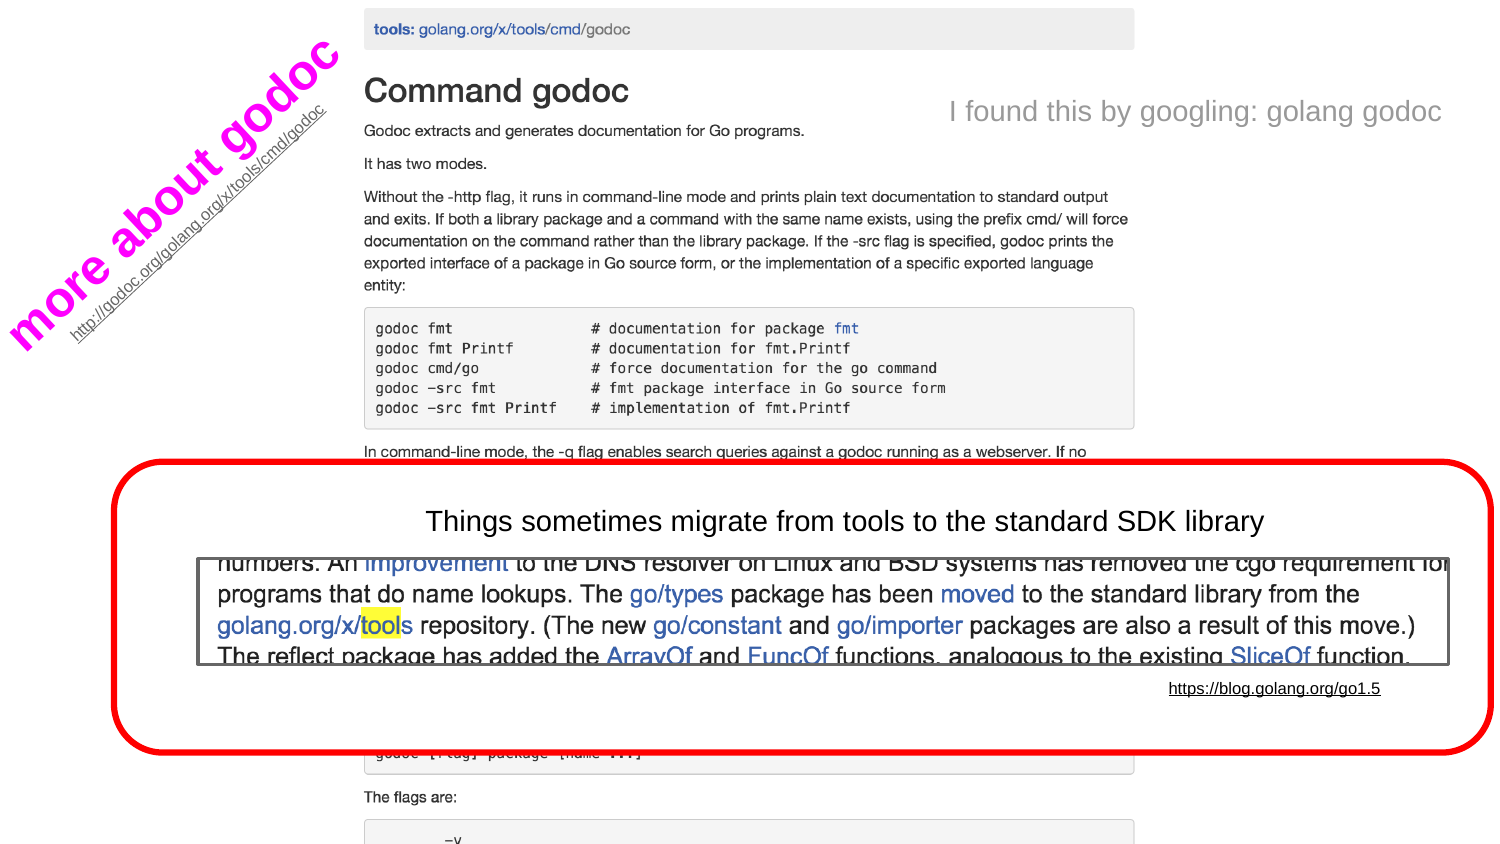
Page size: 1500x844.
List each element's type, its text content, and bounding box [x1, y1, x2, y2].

text_box Things sometimes migrate from tools to the standard SDK library [1146, 487, 1293, 557]
title more about godoc http://godoc.org/golang.org/x/tools/cmd/godoc [0, 0, 353, 415]
text_box [1146, 671, 1153, 753]
text_box [1146, 461, 1491, 750]
picture [199, 0, 1448, 844]
text_box I found this by googling: golang godoc [1146, 77, 1458, 141]
text_box https://blog.golang.org/go1.5 [1153, 662, 1458, 759]
text_box [113, 461, 353, 753]
